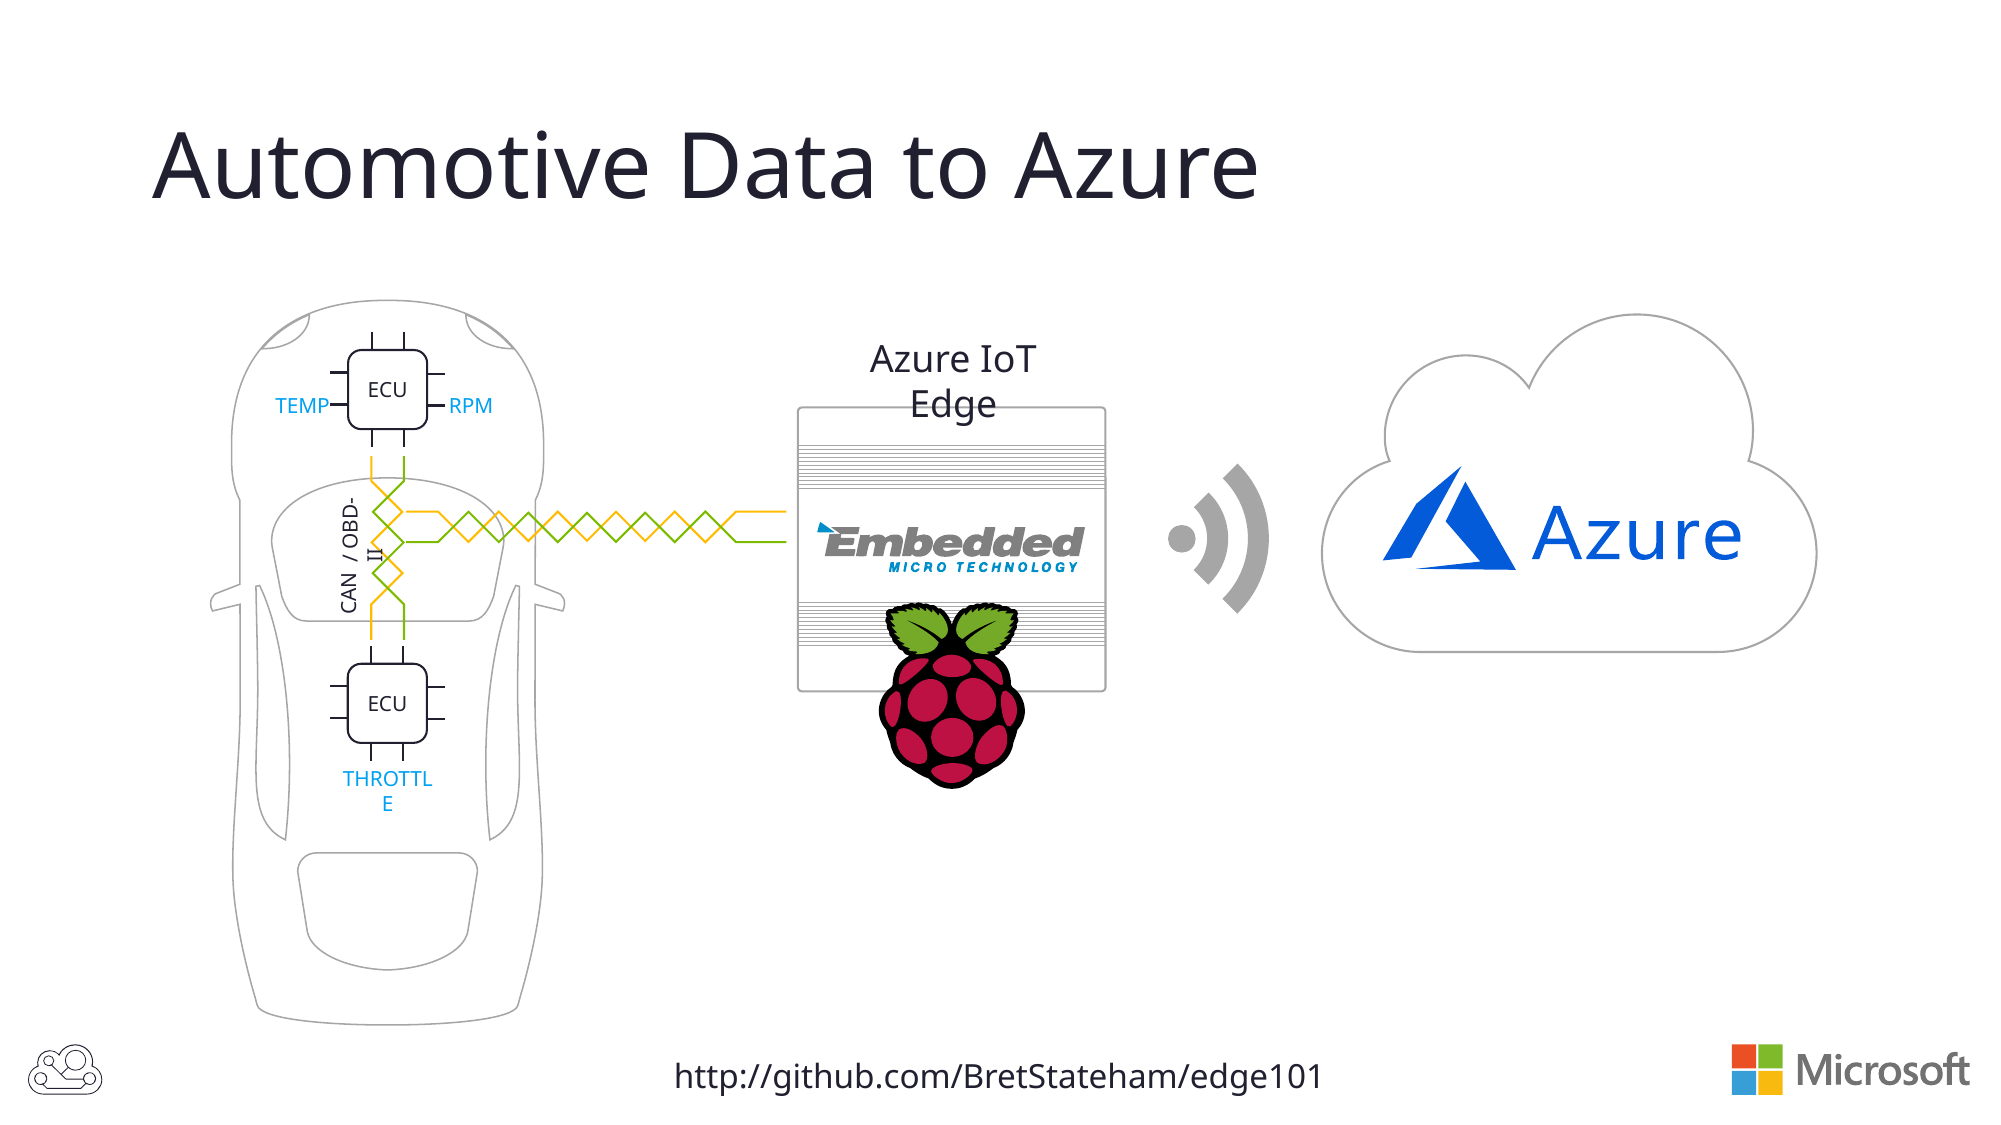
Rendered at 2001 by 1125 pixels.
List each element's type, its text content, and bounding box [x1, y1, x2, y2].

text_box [210, 299, 1817, 1025]
title Automotive Data to Azure [137, 59, 1863, 278]
